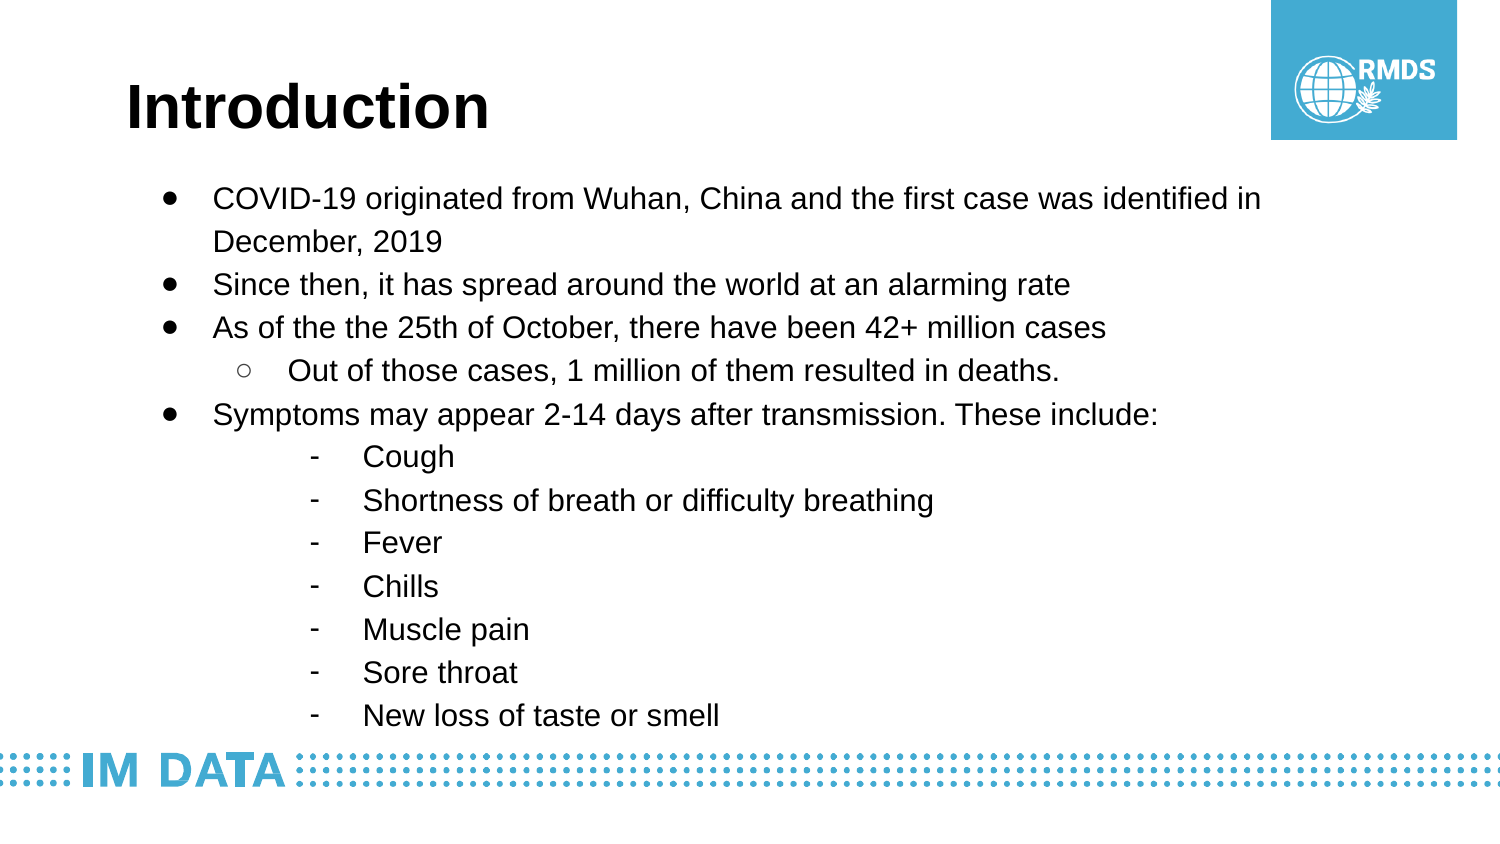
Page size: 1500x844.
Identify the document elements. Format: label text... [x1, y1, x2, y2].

text_box COVID-19 originated from Wuhan, China and the first case was identified in December, 2019 Since then, it has spread around the world at an alarming rate As of the the 25th of October, there have been 42+ million cases Out of those cases, 1 million of them resulted in deaths. Symptoms may appear 2-14 days after transmission. These include: Cough Shortness of breath or difficulty breathing Fever Chills Muscle pain Sore throat New loss of taste or smell [122, 157, 1432, 752]
picture [296, 753, 1500, 787]
picture [1271, 0, 1458, 140]
text_box Introduction [111, 50, 594, 178]
